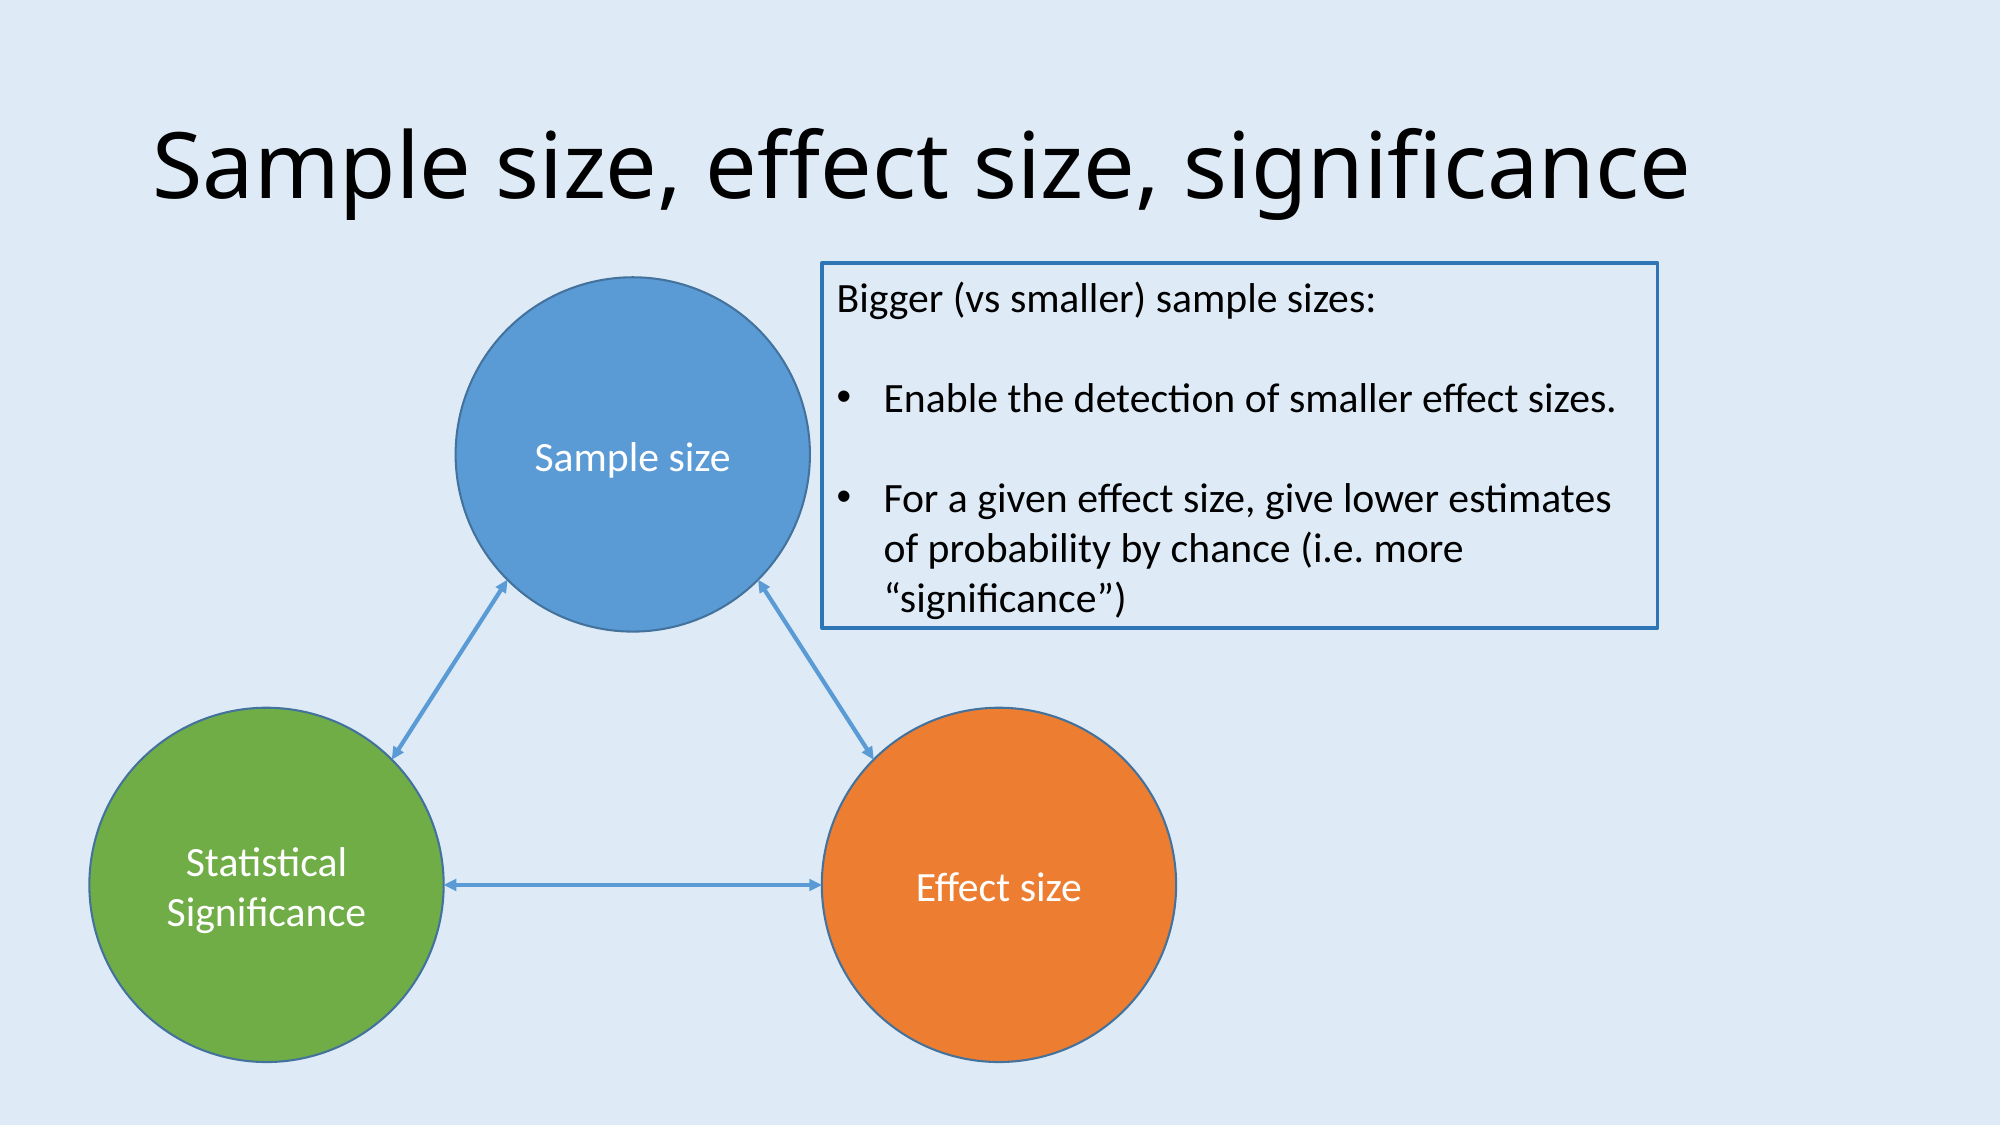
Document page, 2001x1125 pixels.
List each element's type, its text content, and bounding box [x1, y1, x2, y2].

title Sample size, effect size, significance [137, 59, 1863, 278]
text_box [89, 277, 1177, 1062]
text_box Bigger (vs smaller) sample sizes: Enable the detection of smaller effect sizes. For a given effect size, give lower estimates of probability by chance (i.e. more “significance”) [821, 263, 1658, 628]
